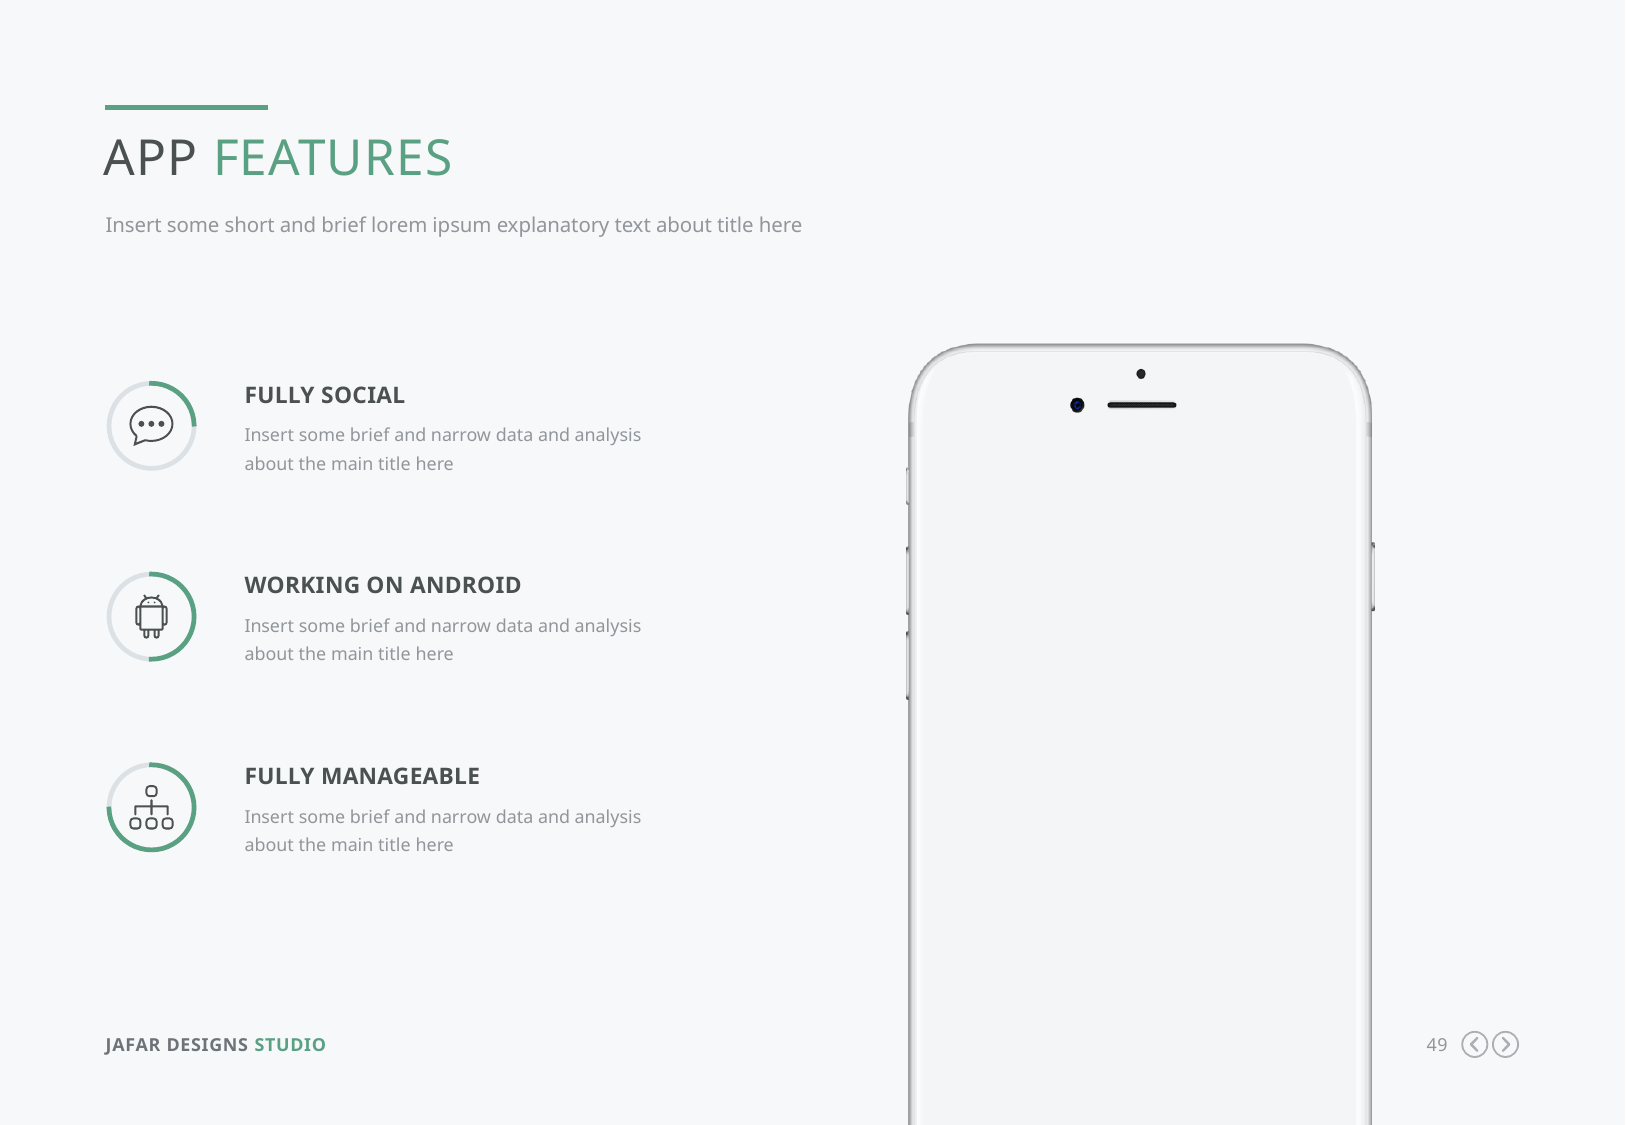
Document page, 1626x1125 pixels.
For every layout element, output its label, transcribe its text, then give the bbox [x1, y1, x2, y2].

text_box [244, 761, 674, 856]
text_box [108, 383, 195, 469]
list App Features [103, 125, 1518, 185]
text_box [108, 764, 195, 850]
list Insert some short and brief lorem ipsum explanatory text about title here [105, 209, 1519, 241]
picture [886, 324, 1406, 1125]
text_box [108, 574, 195, 660]
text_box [244, 380, 674, 475]
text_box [244, 571, 674, 666]
